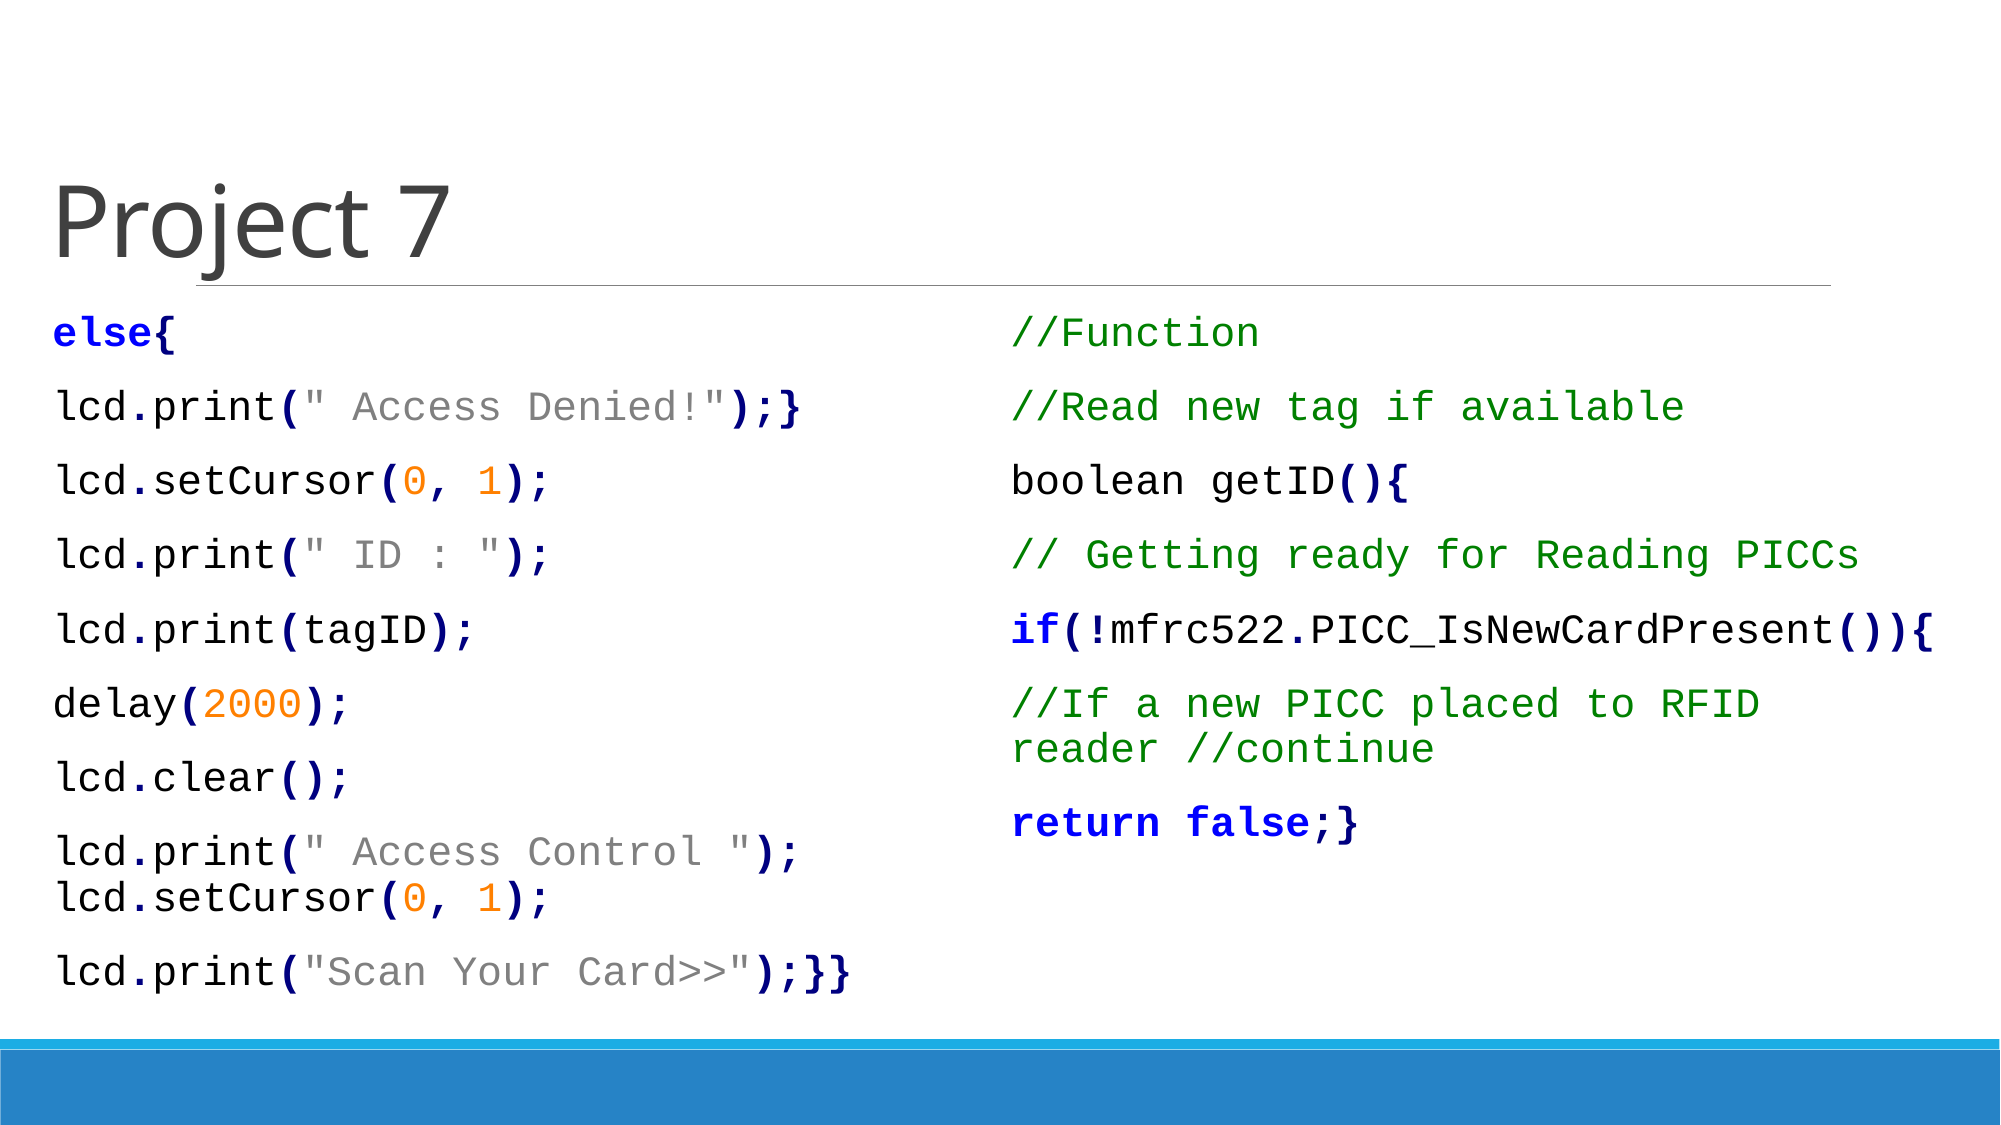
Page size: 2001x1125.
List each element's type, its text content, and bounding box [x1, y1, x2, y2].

title Project 7 [35, 47, 1830, 285]
list else{ lcd.print(" Access Denied!");} lcd.setCursor(0, 1); lcd.print(" ID : "); lcd.print(tagID); delay(2000); lcd.clear(); lcd.print(" Access Control "); lcd.setCursor(0, 1); lcd.print("Scan Your Card>>");}} //Function //Read new tag if available boolean getID(){ // Getting ready for Reading PICCs if(!mfrc522.PICC_IsNewCardPresent()){ //If a new PICC placed to RFID reader //continue return false;} [52, 302, 1969, 1032]
